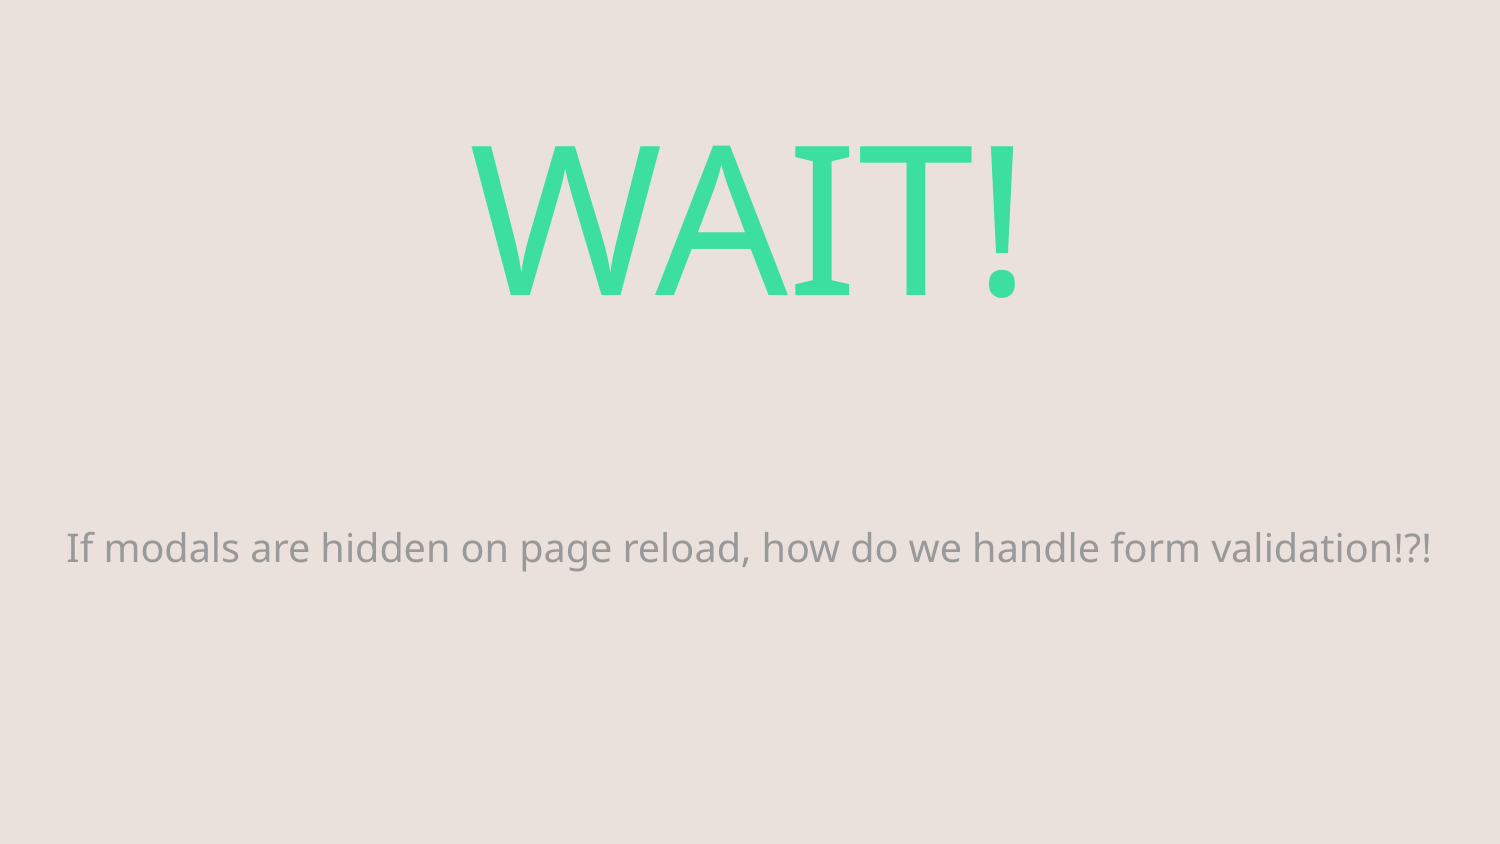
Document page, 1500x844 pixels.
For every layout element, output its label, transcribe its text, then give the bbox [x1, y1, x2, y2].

text_box If modals are hidden on page reload, how do we handle form validation!?! [0, 508, 1500, 586]
title WAIT! [165, 45, 1335, 379]
